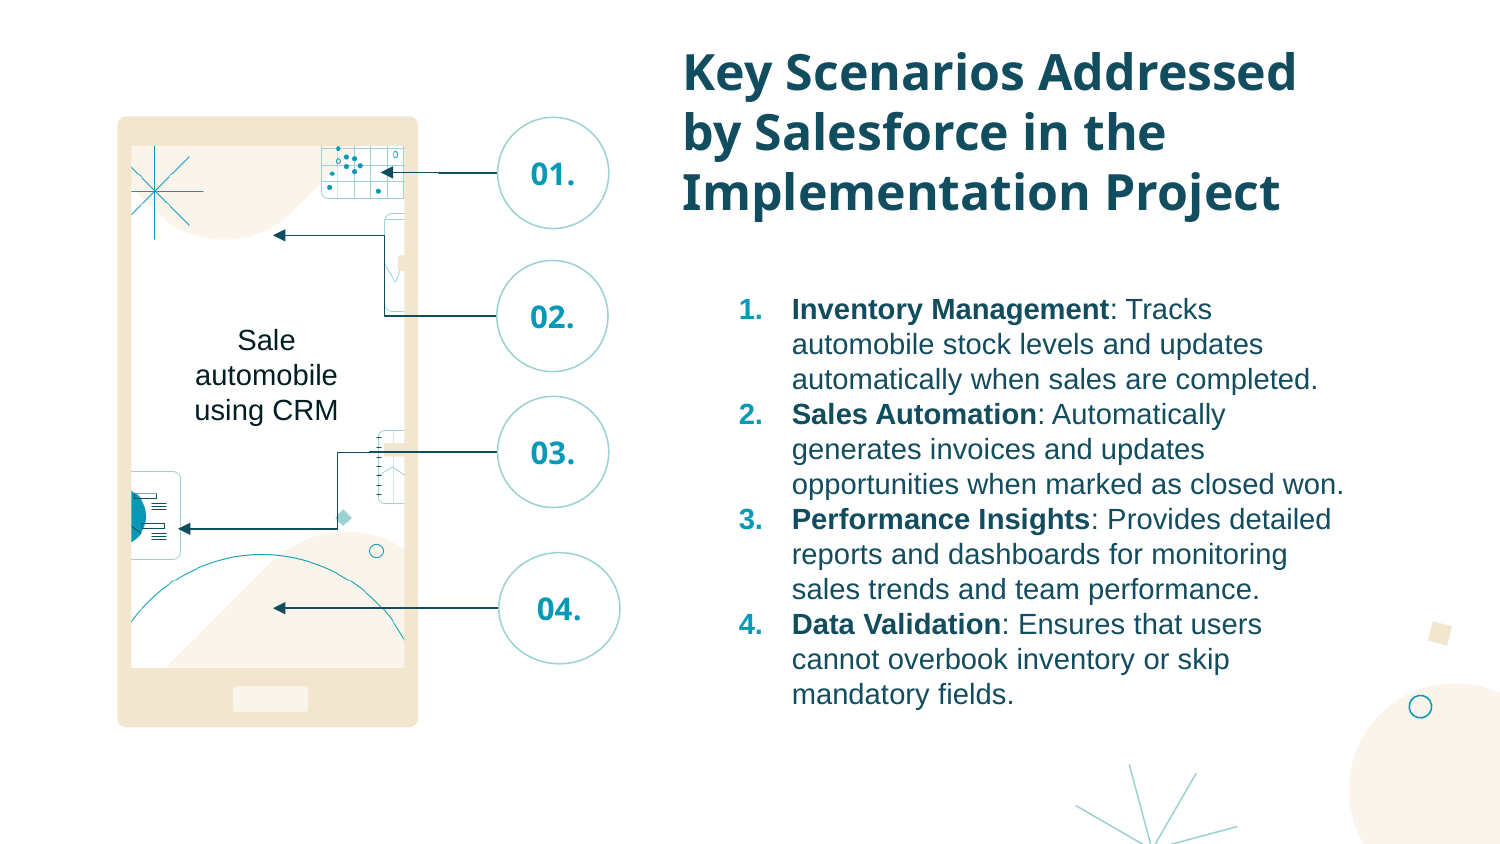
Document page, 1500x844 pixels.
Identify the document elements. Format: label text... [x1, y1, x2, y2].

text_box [177, 451, 498, 529]
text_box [272, 235, 498, 317]
subtitle Inventory Management: Tracks automobile stock levels and updates automatically when sales are completed. Sales Automation: Automatically generates invoices and updates opportunities when marked as closed won. Performance Insights: Provides detailed reports and dashboards for monitoring sales trends and team performance. Data Validation: Ensures that users cannot overbook inventory or skip mandatory fields. [701, 275, 1371, 649]
title Key Scenarios Addressed by Salesforce in the Implementation Project [667, 33, 1369, 236]
text_box 02. [497, 260, 609, 372]
text_box 01. [497, 117, 609, 229]
text_box 04. [498, 552, 620, 664]
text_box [117, 116, 419, 728]
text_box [272, 607, 499, 611]
text_box 03. [497, 396, 609, 508]
picture [130, 146, 405, 668]
